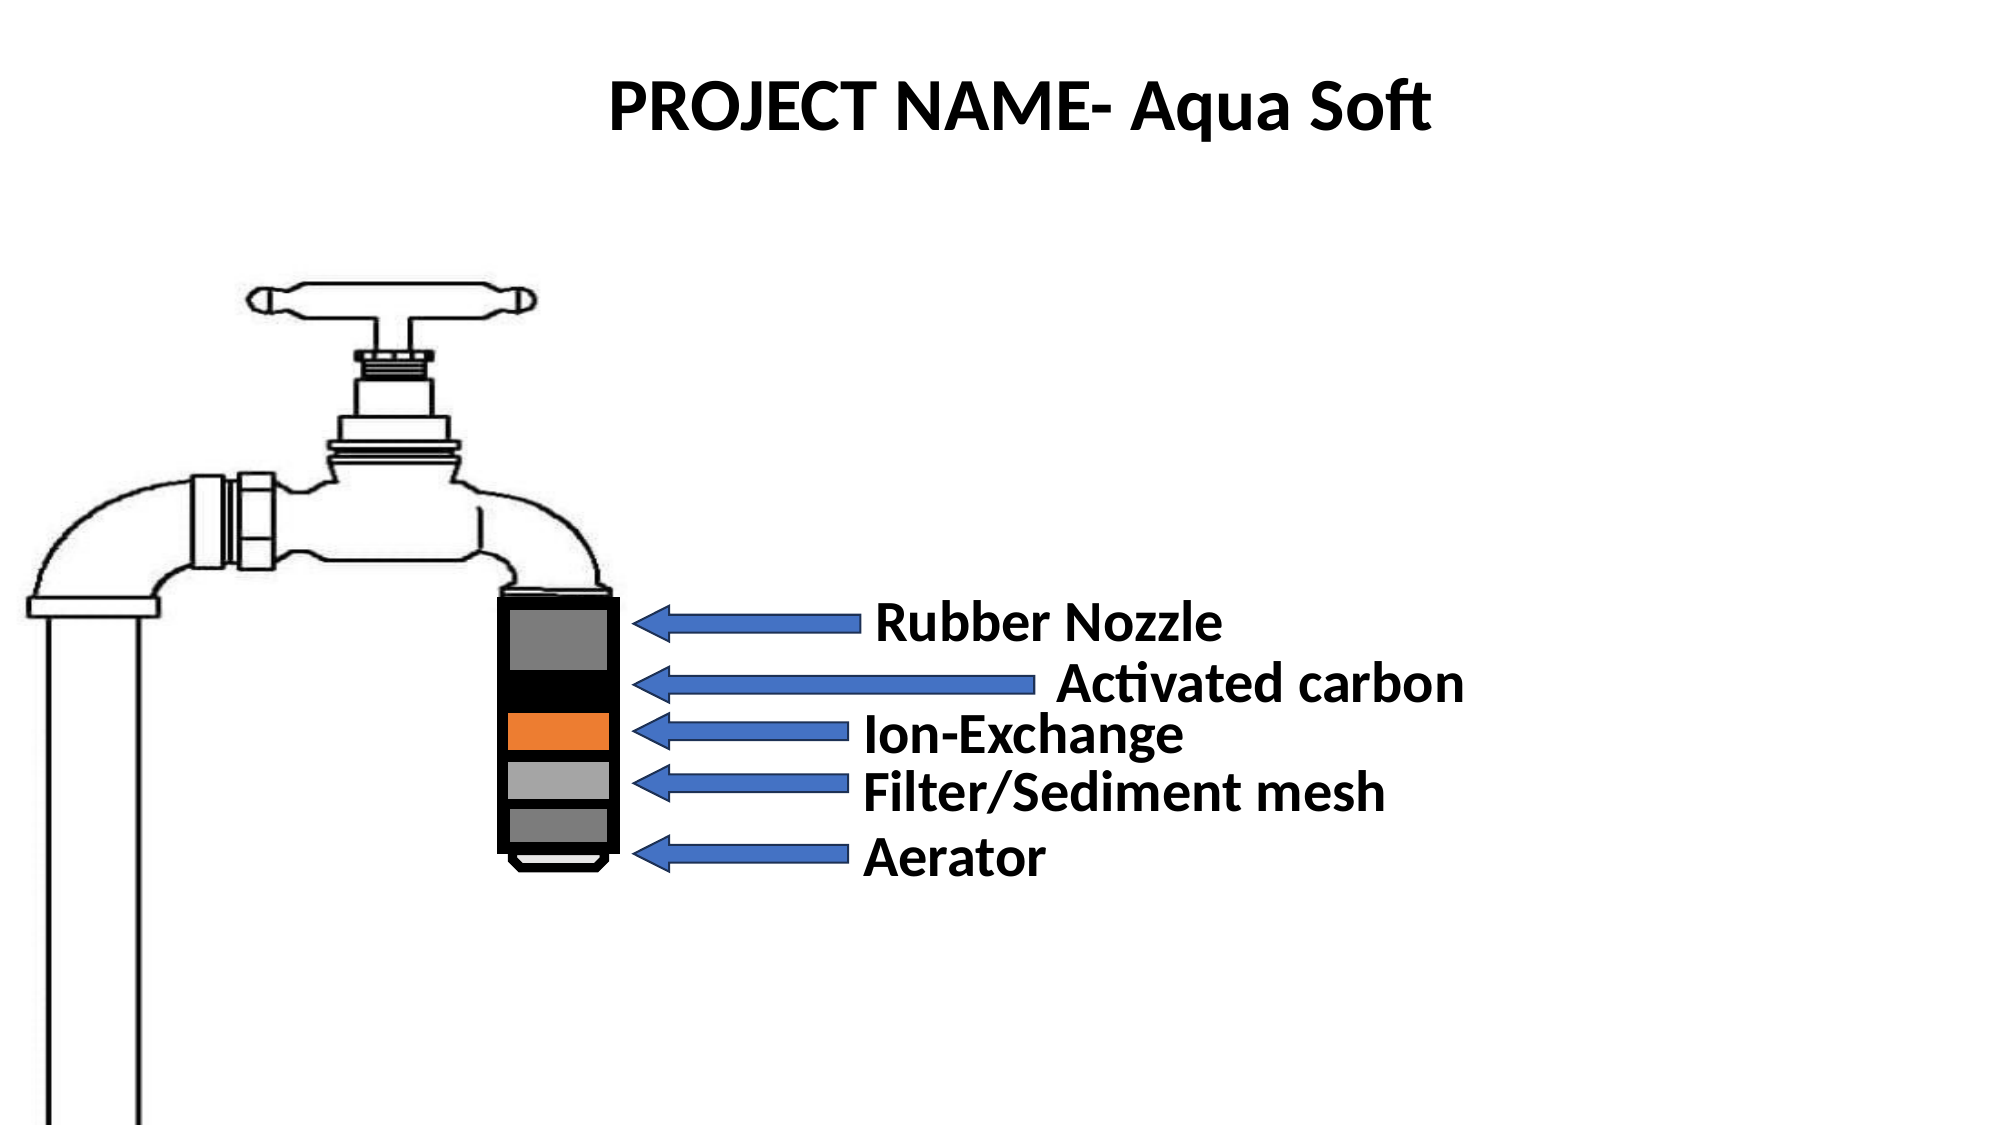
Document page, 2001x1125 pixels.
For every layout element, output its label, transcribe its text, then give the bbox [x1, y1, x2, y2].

text_box Activated carbon [1426, 636, 1531, 722]
text_box PROJECT NAME- Aqua Soft [594, 48, 1531, 154]
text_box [0, 154, 1426, 1125]
